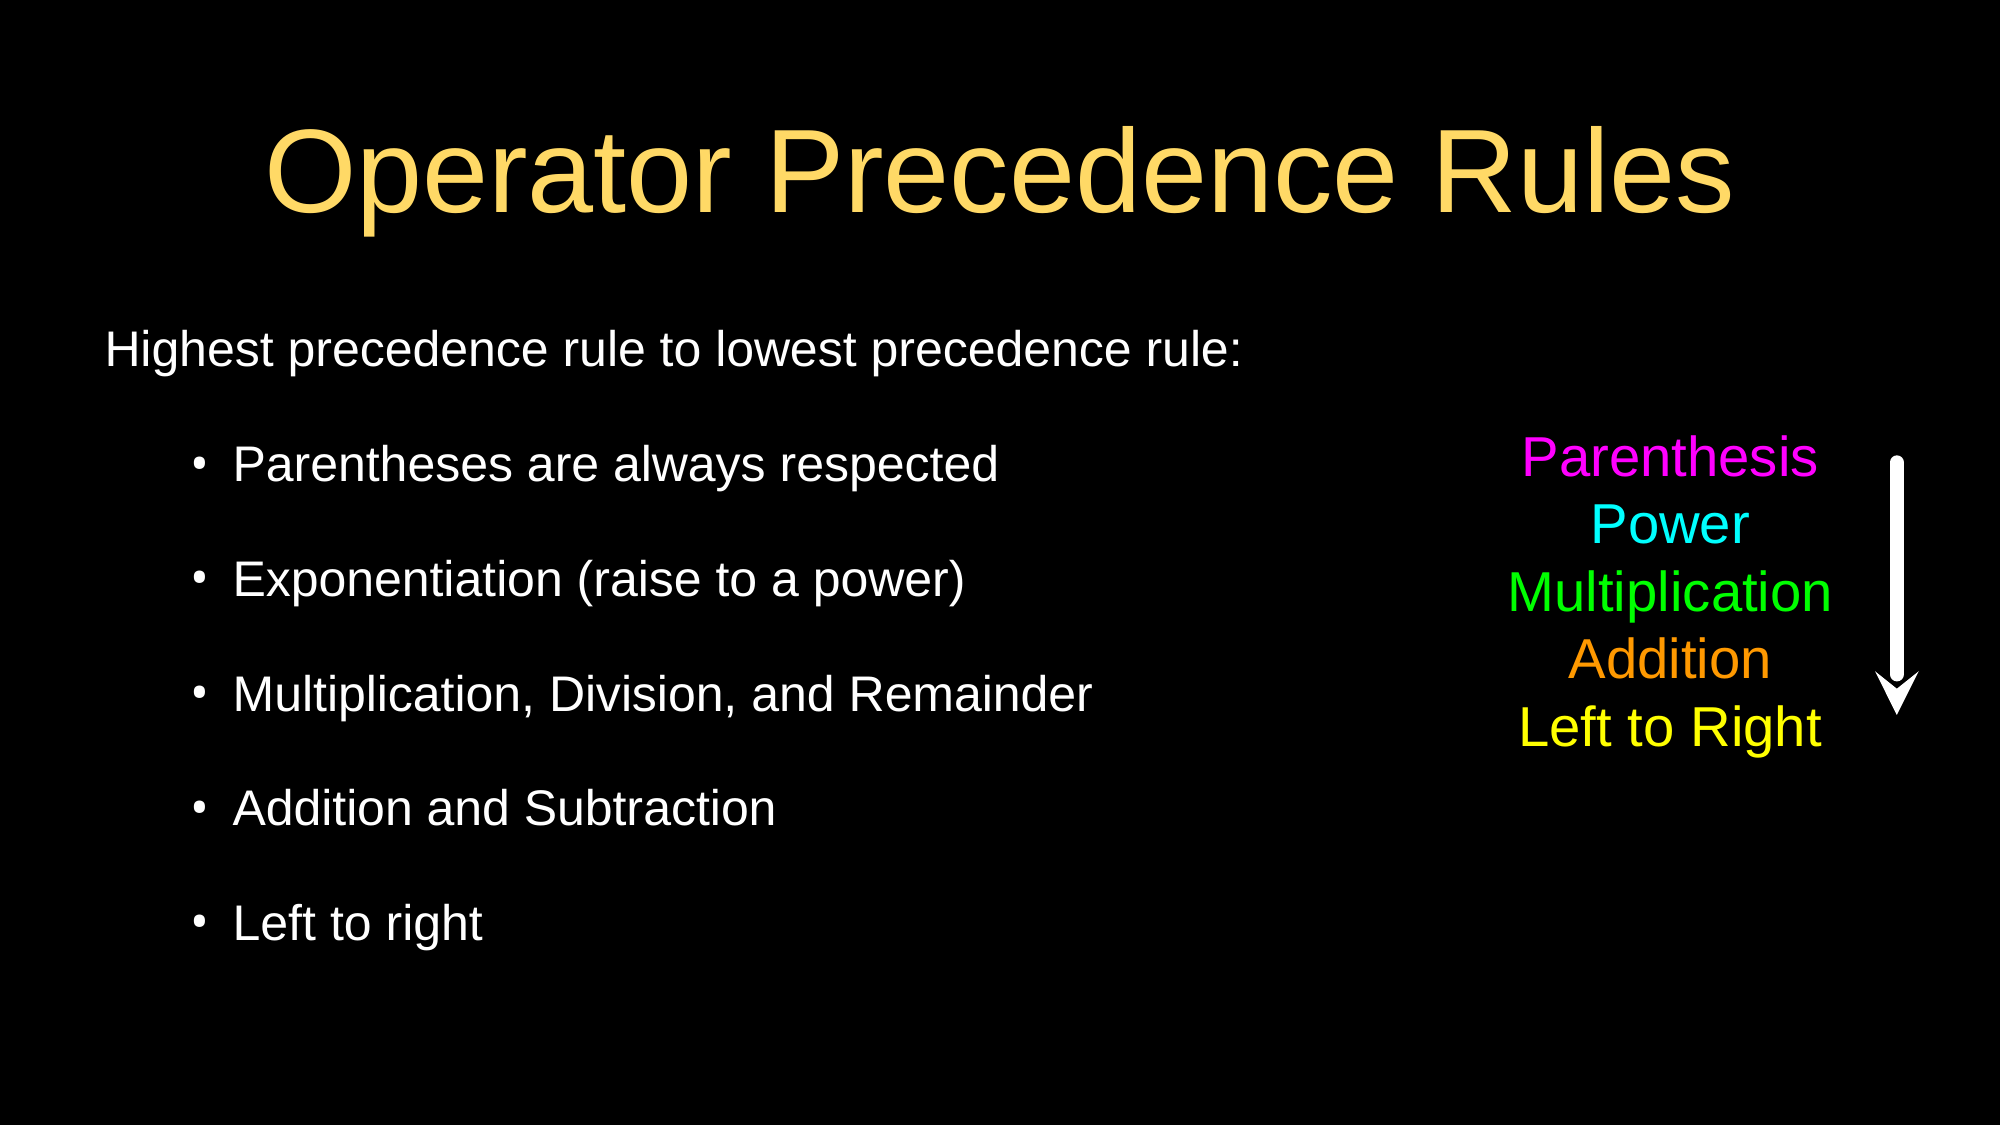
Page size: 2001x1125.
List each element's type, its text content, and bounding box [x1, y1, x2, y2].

list Highest precedence rule to lowest precedence rule: Parentheses are always respected Exponentiation (raise to a power) Multiplication, Division, and Remainder Addition and Subtraction Left to right [99, 262, 1900, 1005]
title Operator Precedence Rules [99, 96, 1900, 233]
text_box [1485, 402, 1898, 775]
